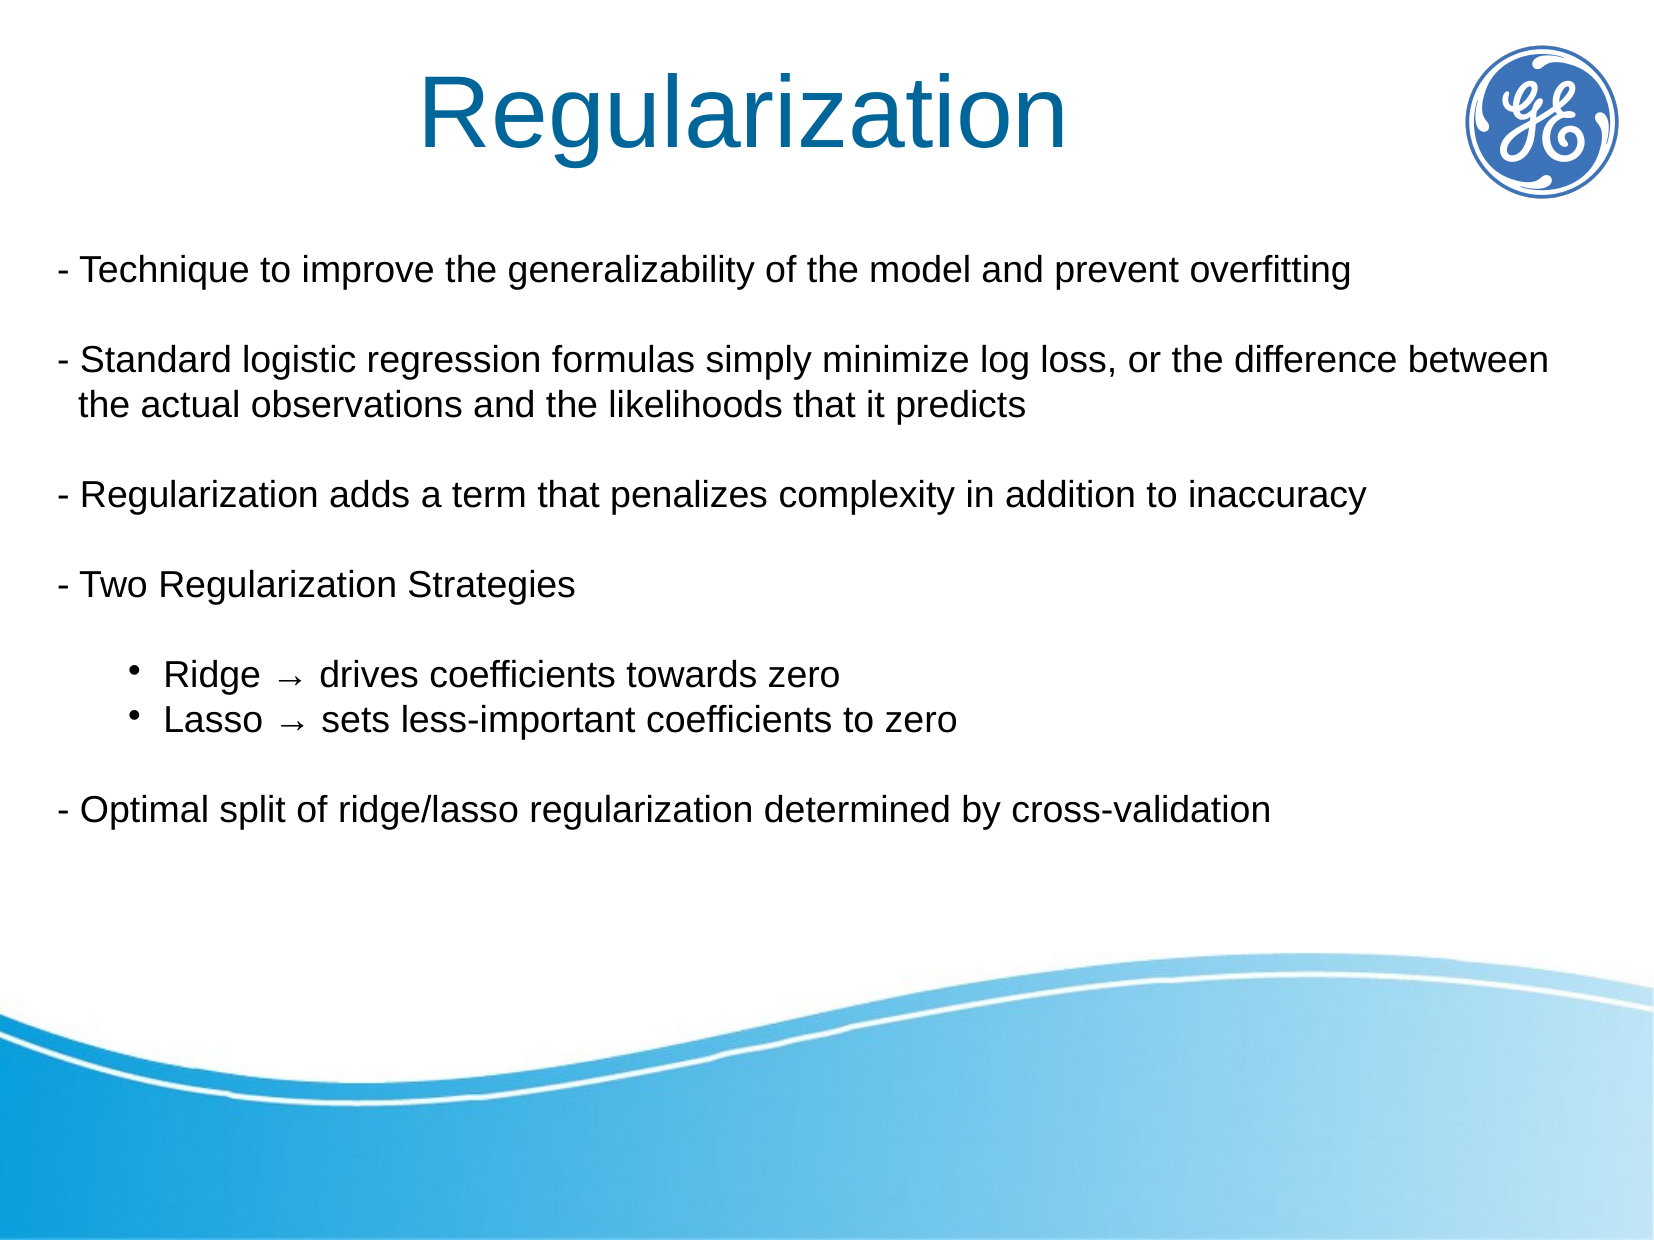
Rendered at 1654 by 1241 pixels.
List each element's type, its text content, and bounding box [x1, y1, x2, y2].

text_box Regularization [0, 2, 1488, 210]
picture [0, 952, 1654, 1240]
picture [1464, 44, 1620, 200]
text_box - Technique to improve the generalizability of the model and prevent overfitting - Standard logistic regression formulas simply minimize log loss, or the difference between the actual observations and the likelihoods that it predicts - Regularization adds a term that penalizes complexity in addition to inaccuracy - Two Regularization Strategies Ridge → drives coefficients towards zero Lasso → sets less-important coefficients to zero - Optimal split of ridge/lasso regularization determined by cross-validation [42, 237, 1603, 798]
